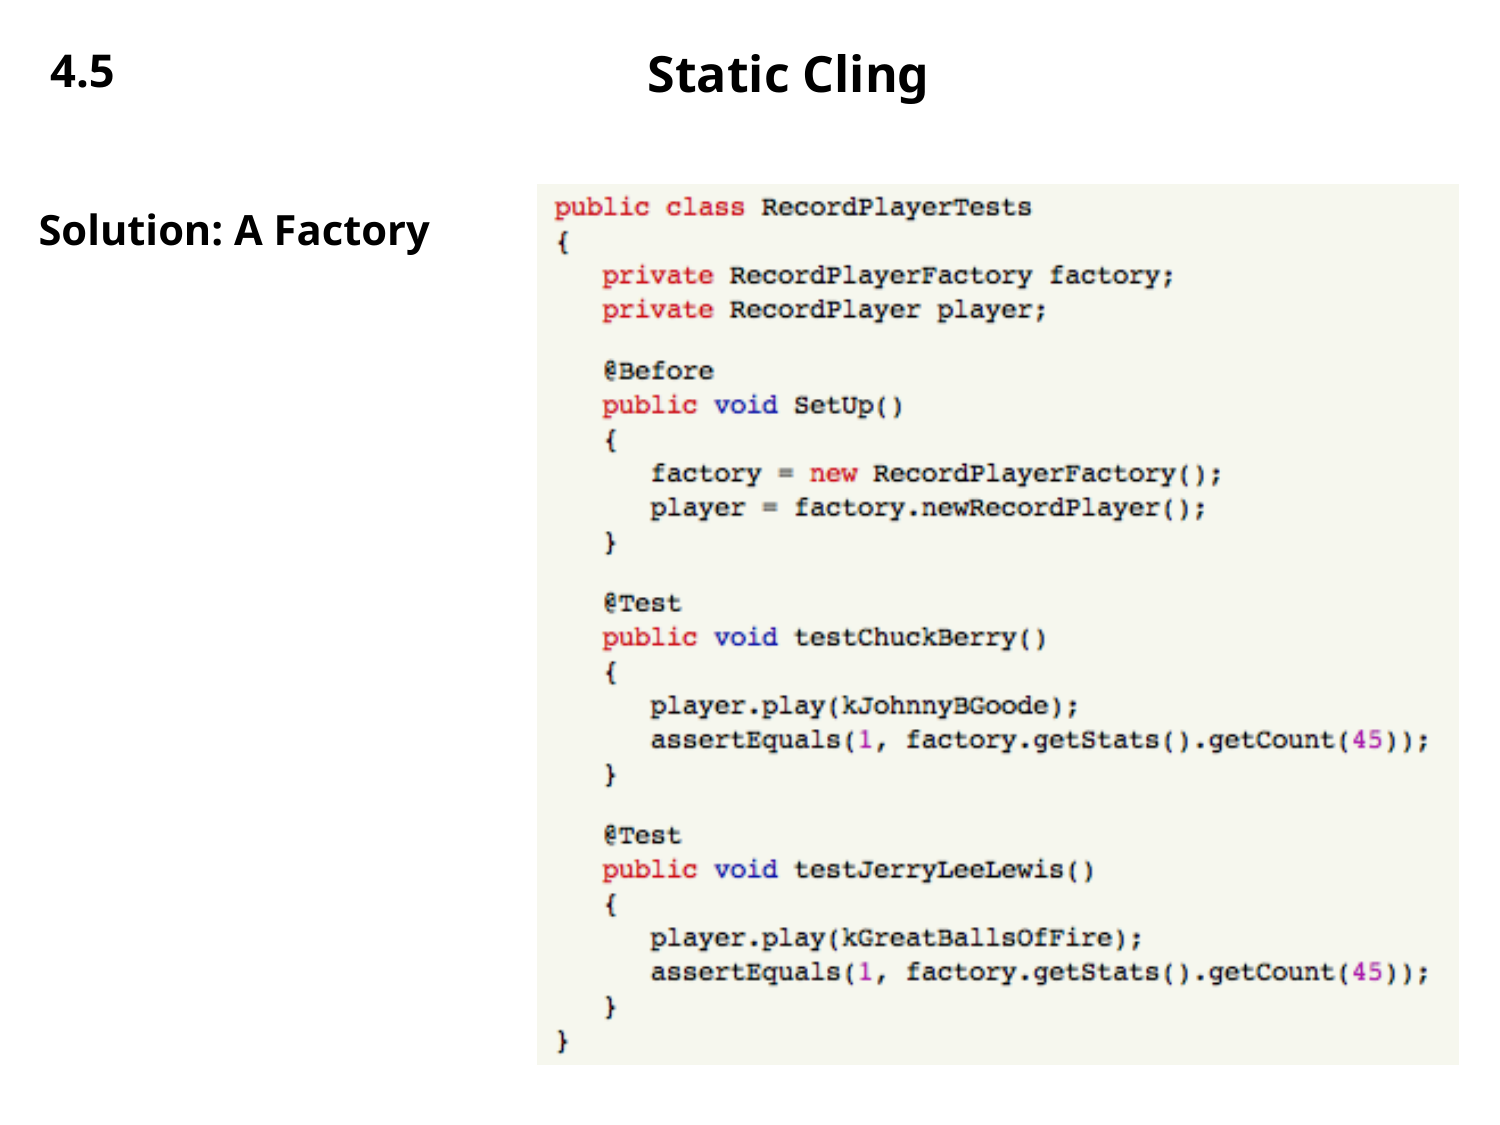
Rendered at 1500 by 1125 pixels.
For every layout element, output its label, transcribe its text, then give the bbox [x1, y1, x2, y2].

text_box Solution: A Factory [23, 196, 445, 262]
list 4.5 [35, 35, 160, 106]
picture [537, 184, 1459, 1066]
title Static Cling [152, 35, 1425, 108]
